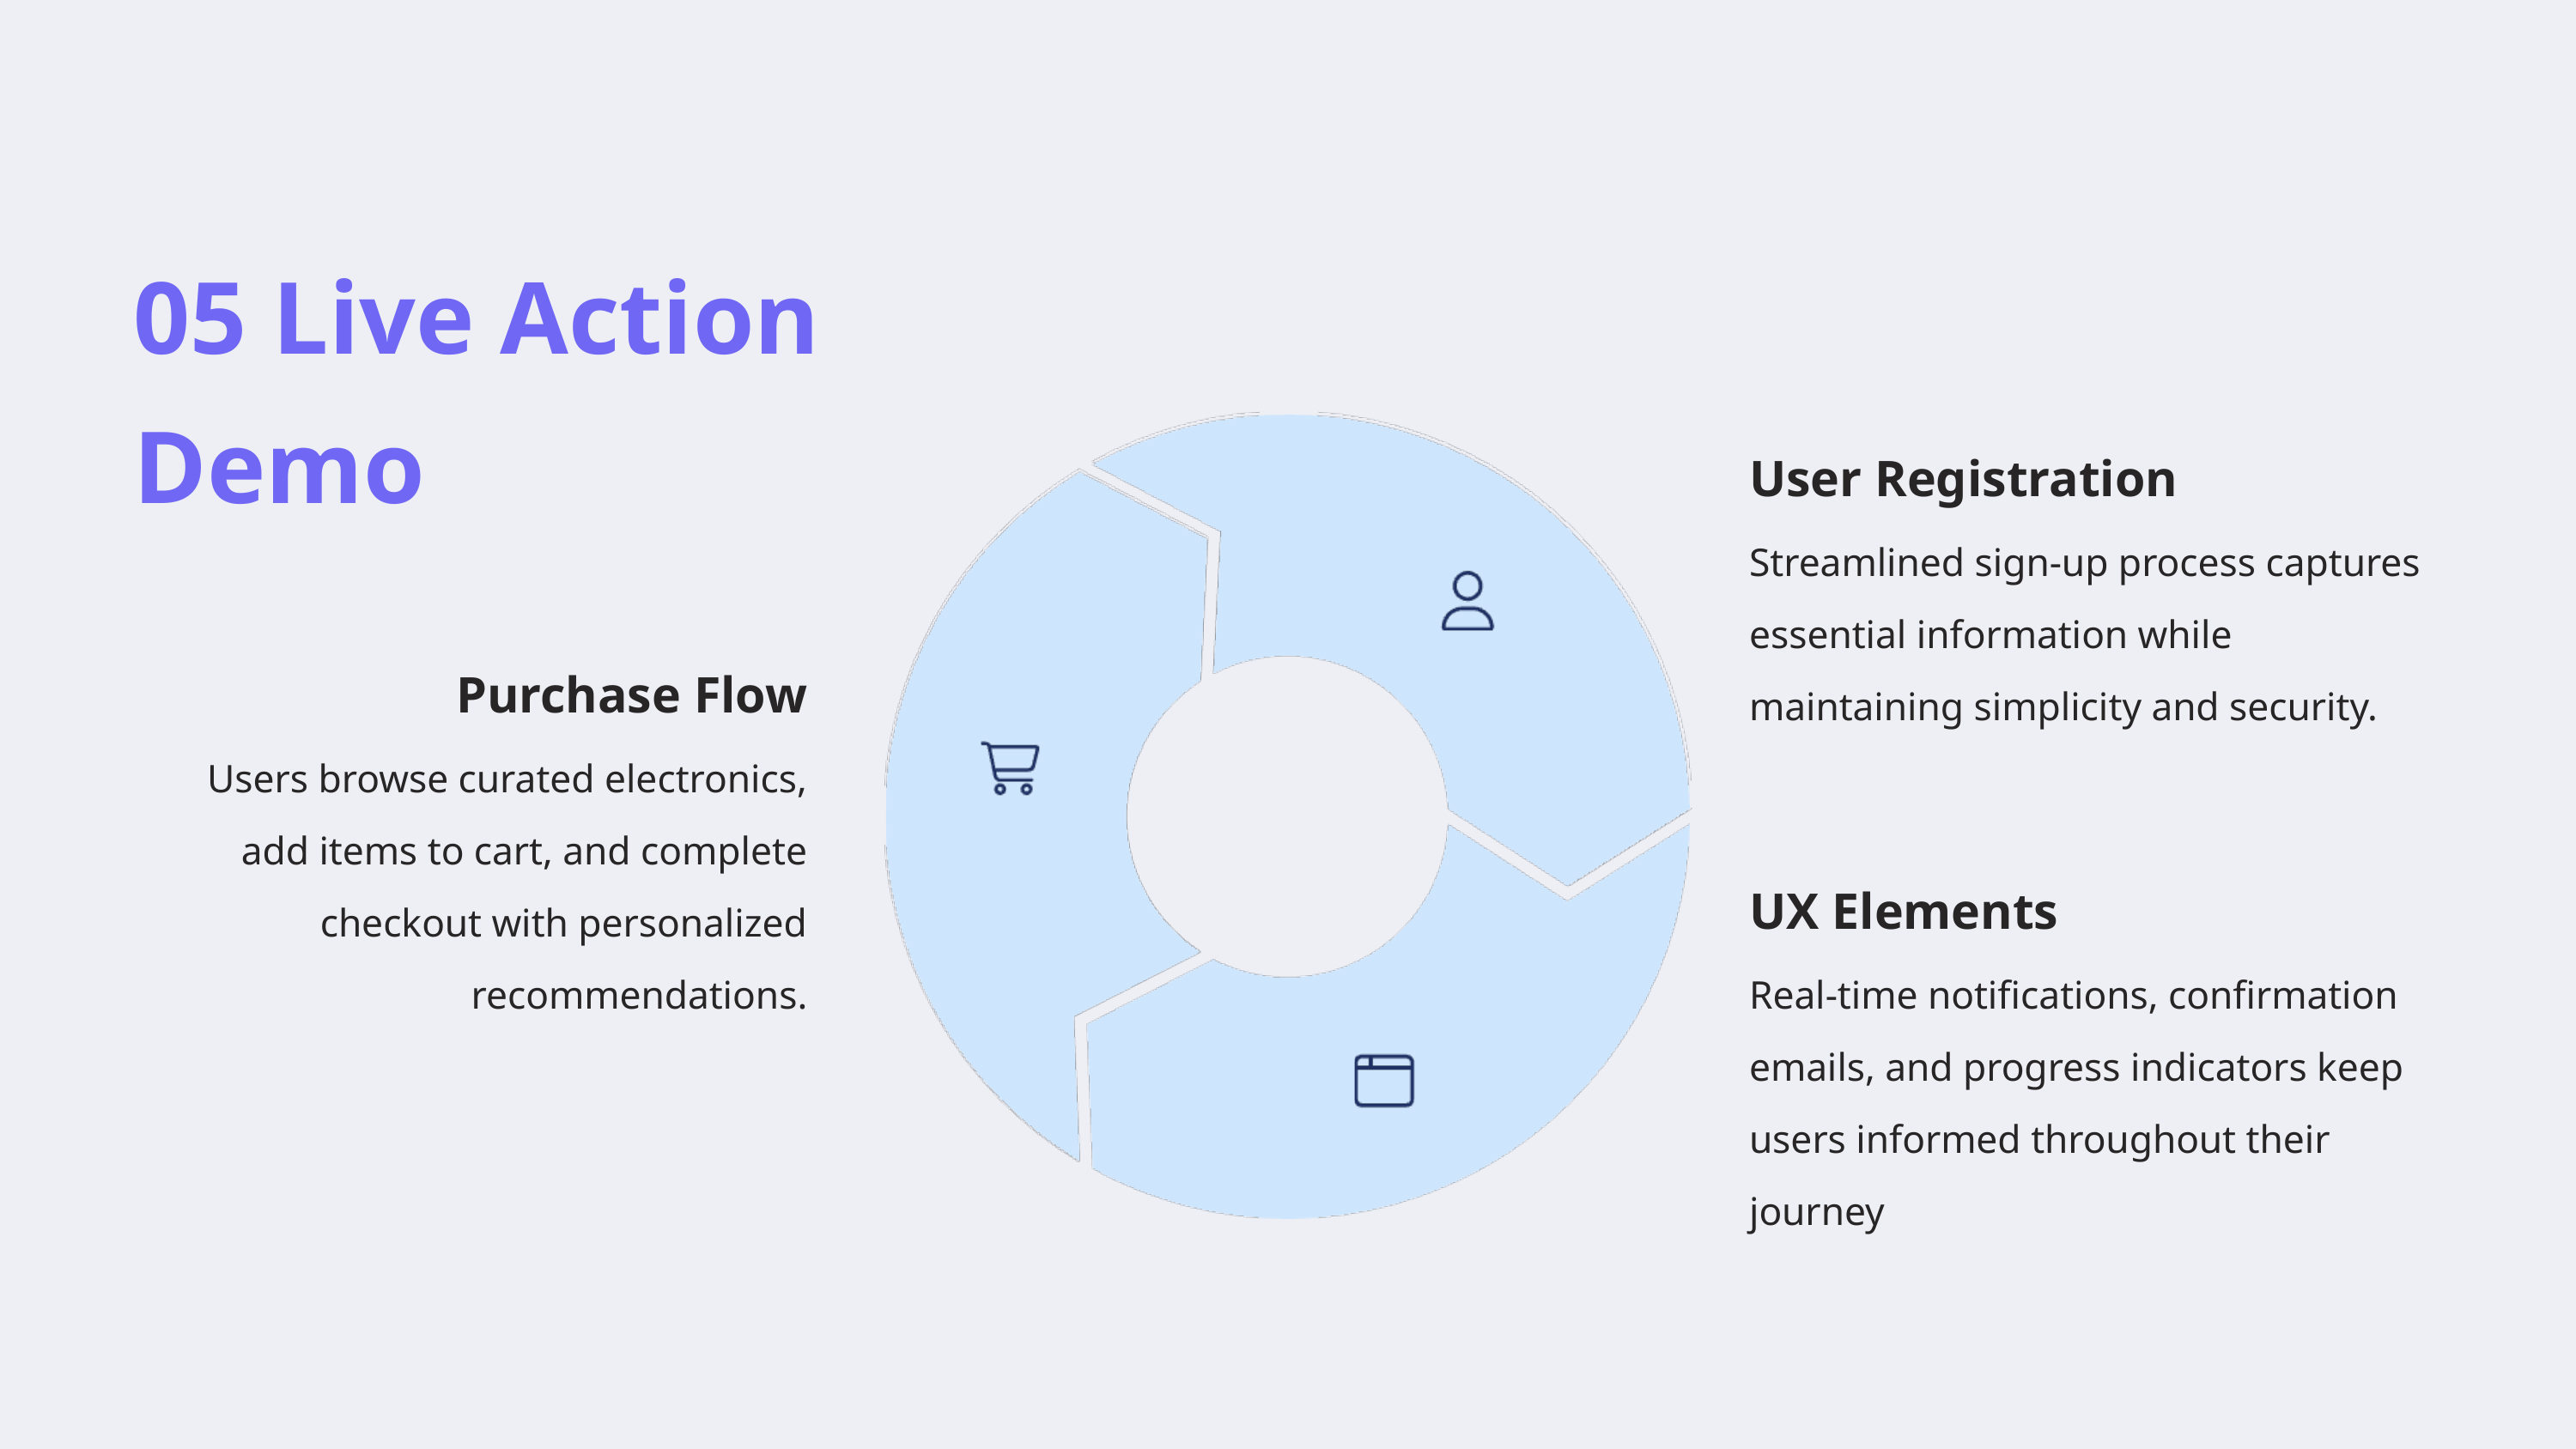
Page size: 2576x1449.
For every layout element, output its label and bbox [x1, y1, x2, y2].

text_box [133, 224, 1138, 355]
text_box [1748, 943, 2443, 1197]
text_box [884, 411, 1692, 1220]
text_box [885, 415, 1691, 1219]
text_box [1748, 864, 2251, 931]
text_box [305, 647, 808, 714]
text_box [0, 0, 2576, 1449]
text_box [133, 728, 808, 981]
text_box [1748, 512, 2443, 765]
text_box [1354, 1043, 1415, 1119]
text_box [1748, 431, 2251, 498]
